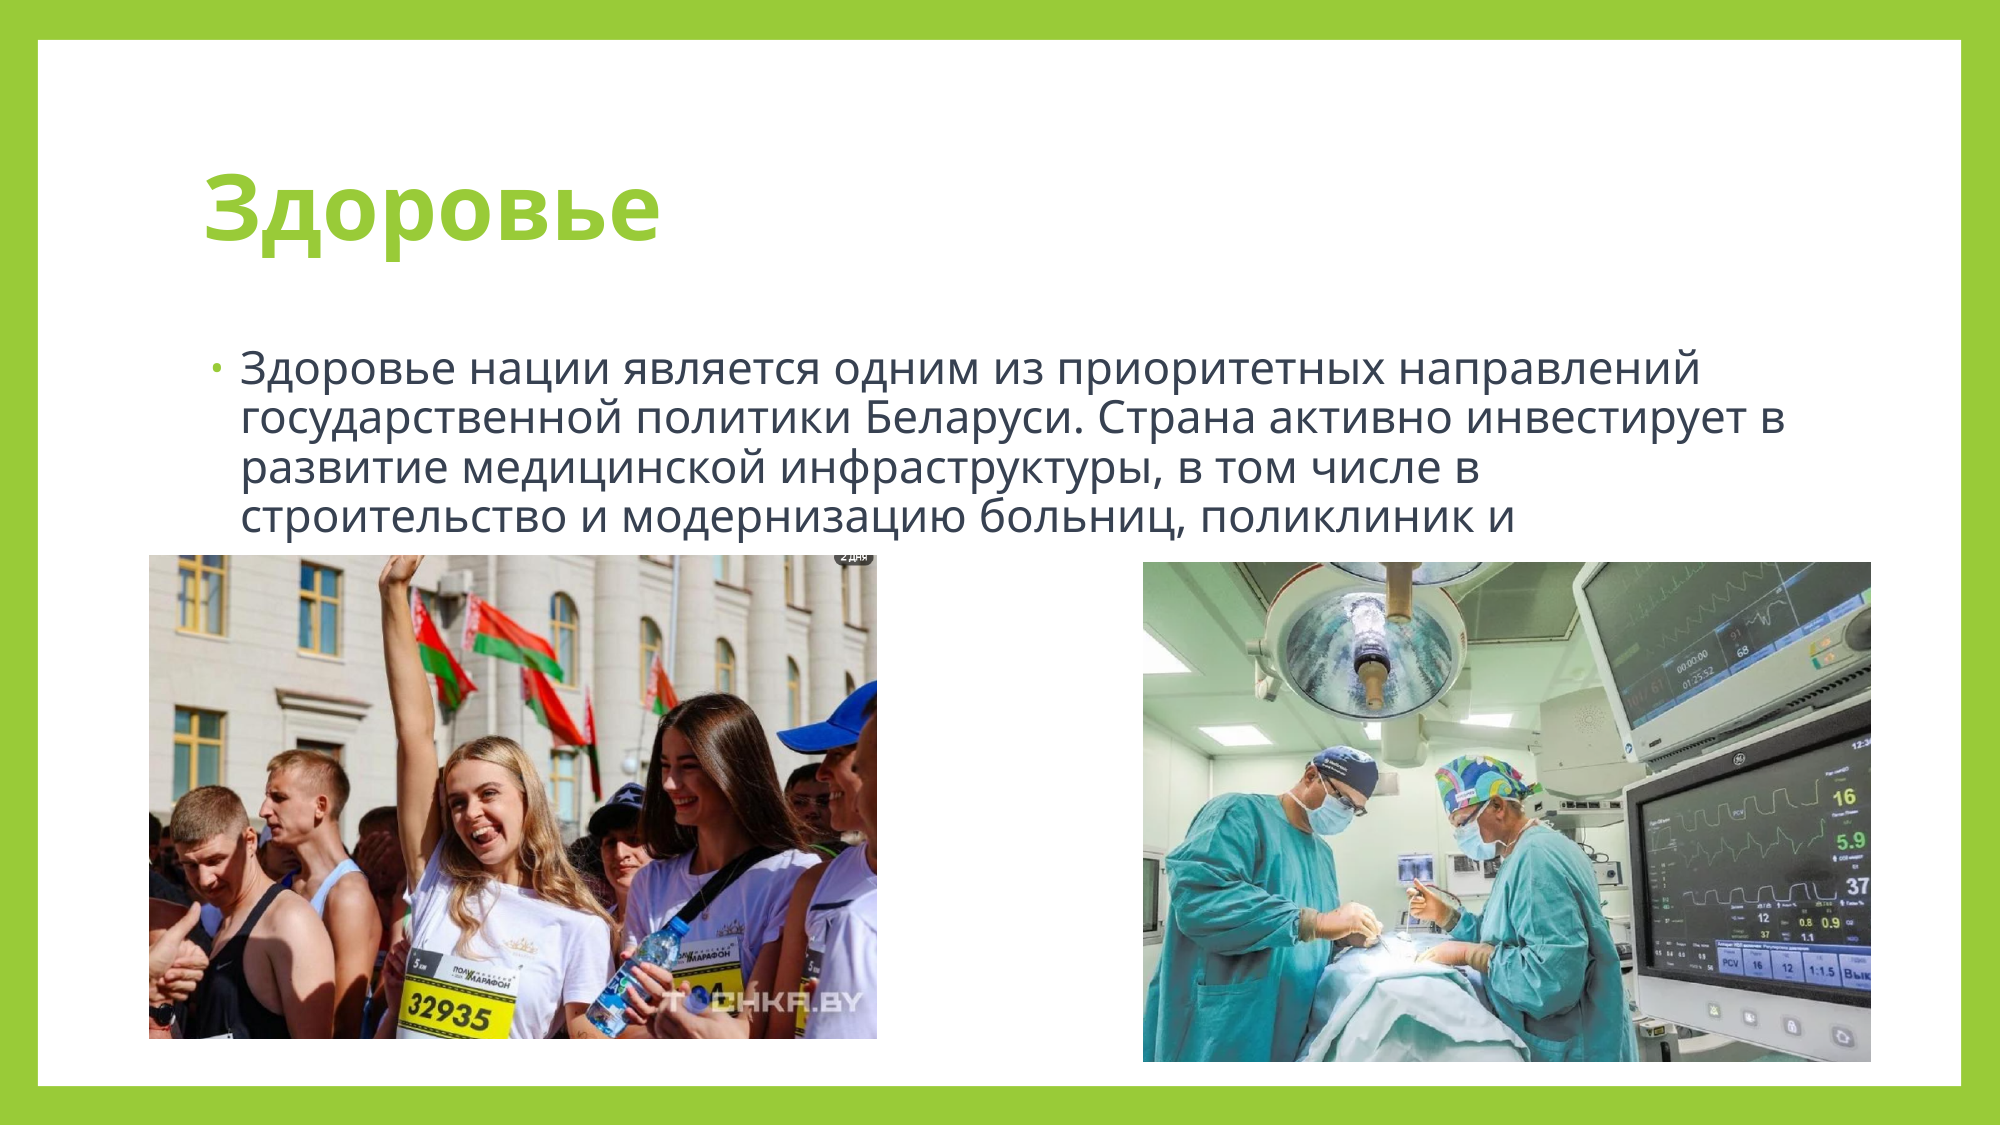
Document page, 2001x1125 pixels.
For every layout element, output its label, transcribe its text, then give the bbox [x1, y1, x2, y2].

title Здоровье [187, 99, 1808, 323]
picture [149, 555, 878, 1039]
picture [1143, 562, 1871, 1062]
list Здоровье нации является одним из приоритетных направлений государственной политики Беларуси. Страна активно инвестирует в развитие медицинской инфраструктуры, в том числе в строительство и модернизацию больниц, поликлиник и диагностических центров. [187, 337, 1808, 1000]
